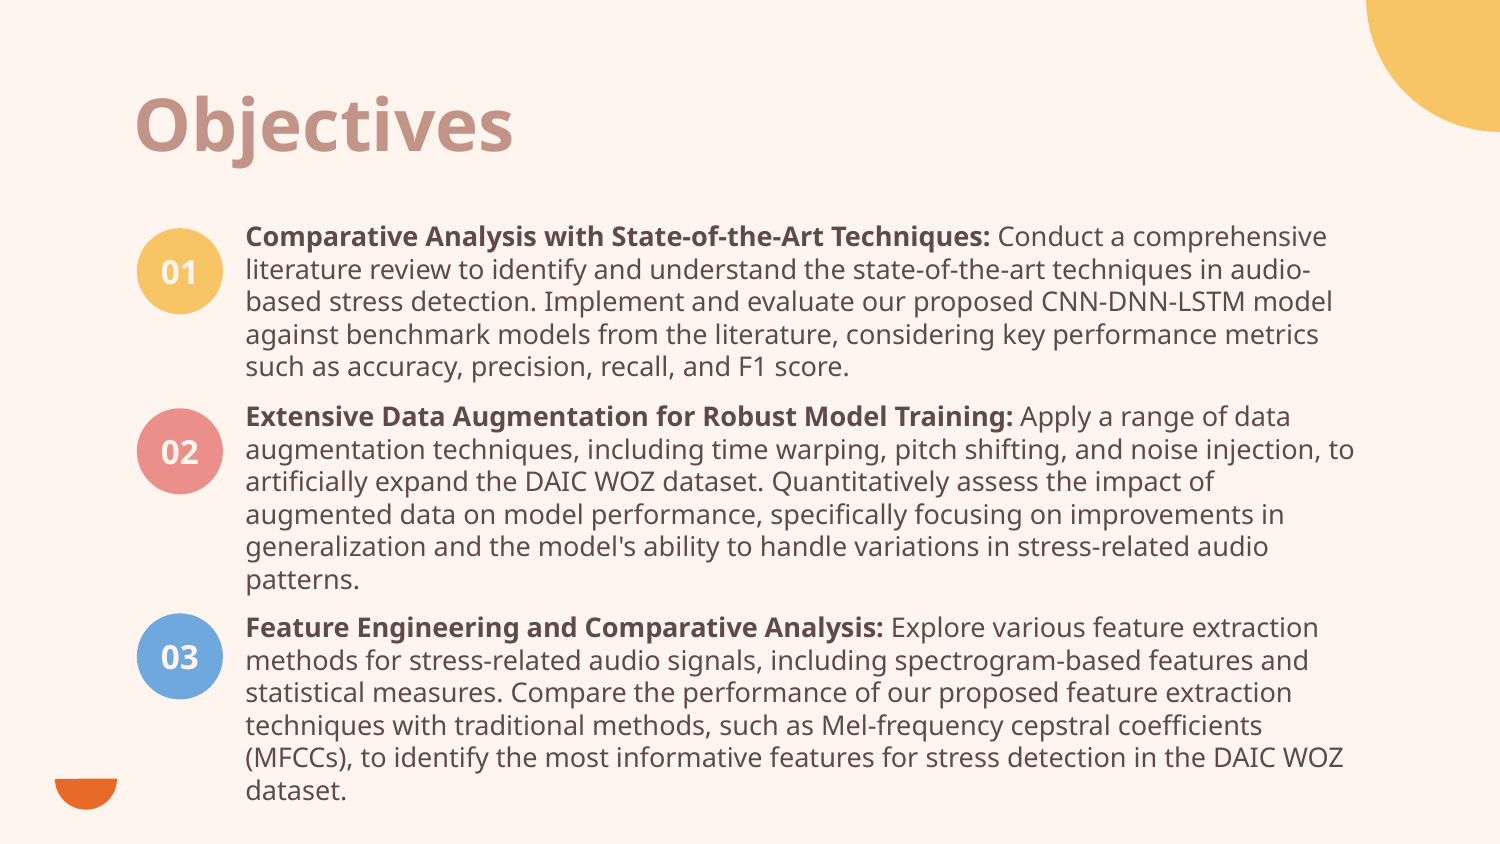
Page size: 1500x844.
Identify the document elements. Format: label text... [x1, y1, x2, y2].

text_box 03 [136, 613, 223, 700]
text_box Feature Engineering and Comparative Analysis: Explore various feature extraction methods for stress-related audio signals, including spectrogram-based features and statistical measures. Compare the performance of our proposed feature extraction techniques with traditional methods, such as Mel-frequency cepstral coefficients (MFCCs), to identify the most informative features for stress detection in the DAIC WOZ dataset. [230, 642, 1383, 844]
title Objectives [118, 72, 1382, 256]
text_box Comparative Analysis with State-of-the-Art Techniques: Conduct a comprehensive literature review to identify and understand the state-of-the-art techniques in audio-based stress detection. Implement and evaluate our proposed CNN-DNN-LSTM model against benchmark models from the literature, considering key performance metrics such as accuracy, precision, recall, and F1 score. [230, 222, 1383, 434]
text_box Extensive Data Augmentation for Robust Model Training: Apply a range of data augmentation techniques, including time warping, pitch shifting, and noise injection, to artificially expand the DAIC WOZ dataset. Quantitatively assess the impact of augmented data on model performance, specifically focusing on improvements in generalization and the model's ability to handle variations in stress-related audio patterns. [230, 434, 1383, 642]
text_box 01 [136, 228, 223, 315]
text_box 02 [136, 408, 223, 495]
